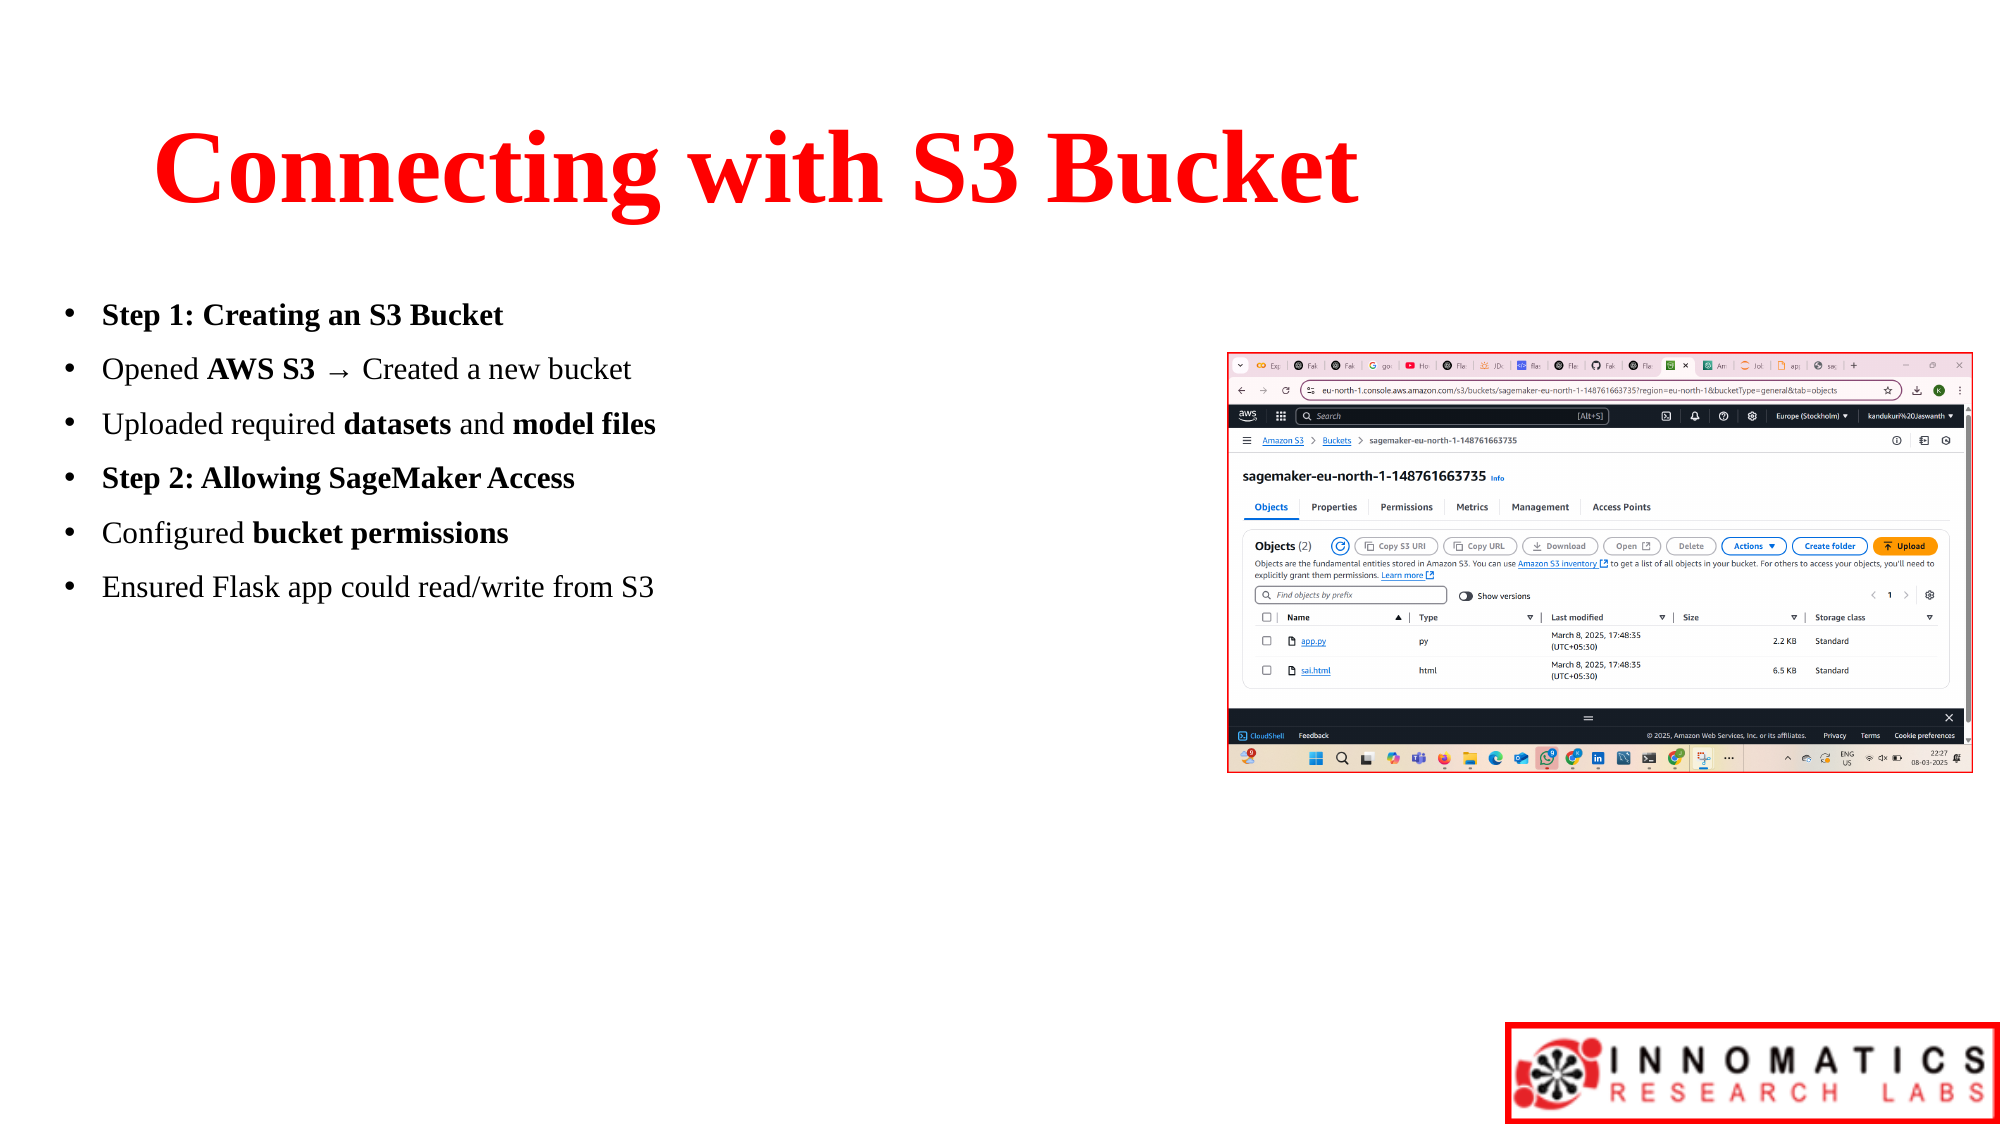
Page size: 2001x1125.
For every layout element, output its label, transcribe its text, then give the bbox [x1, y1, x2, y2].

list Step 1: Creating an S3 Bucket Opened AWS S3 → Created a new bucket Uploaded required datasets and model files Step 2: Allowing SageMaker Access Configured bucket permissions Ensured Flask app could read/write from S3 [49, 290, 1863, 1014]
picture [1505, 1022, 2000, 1124]
picture [1227, 352, 1973, 773]
title Connecting with S3 Bucket [137, 59, 1863, 278]
